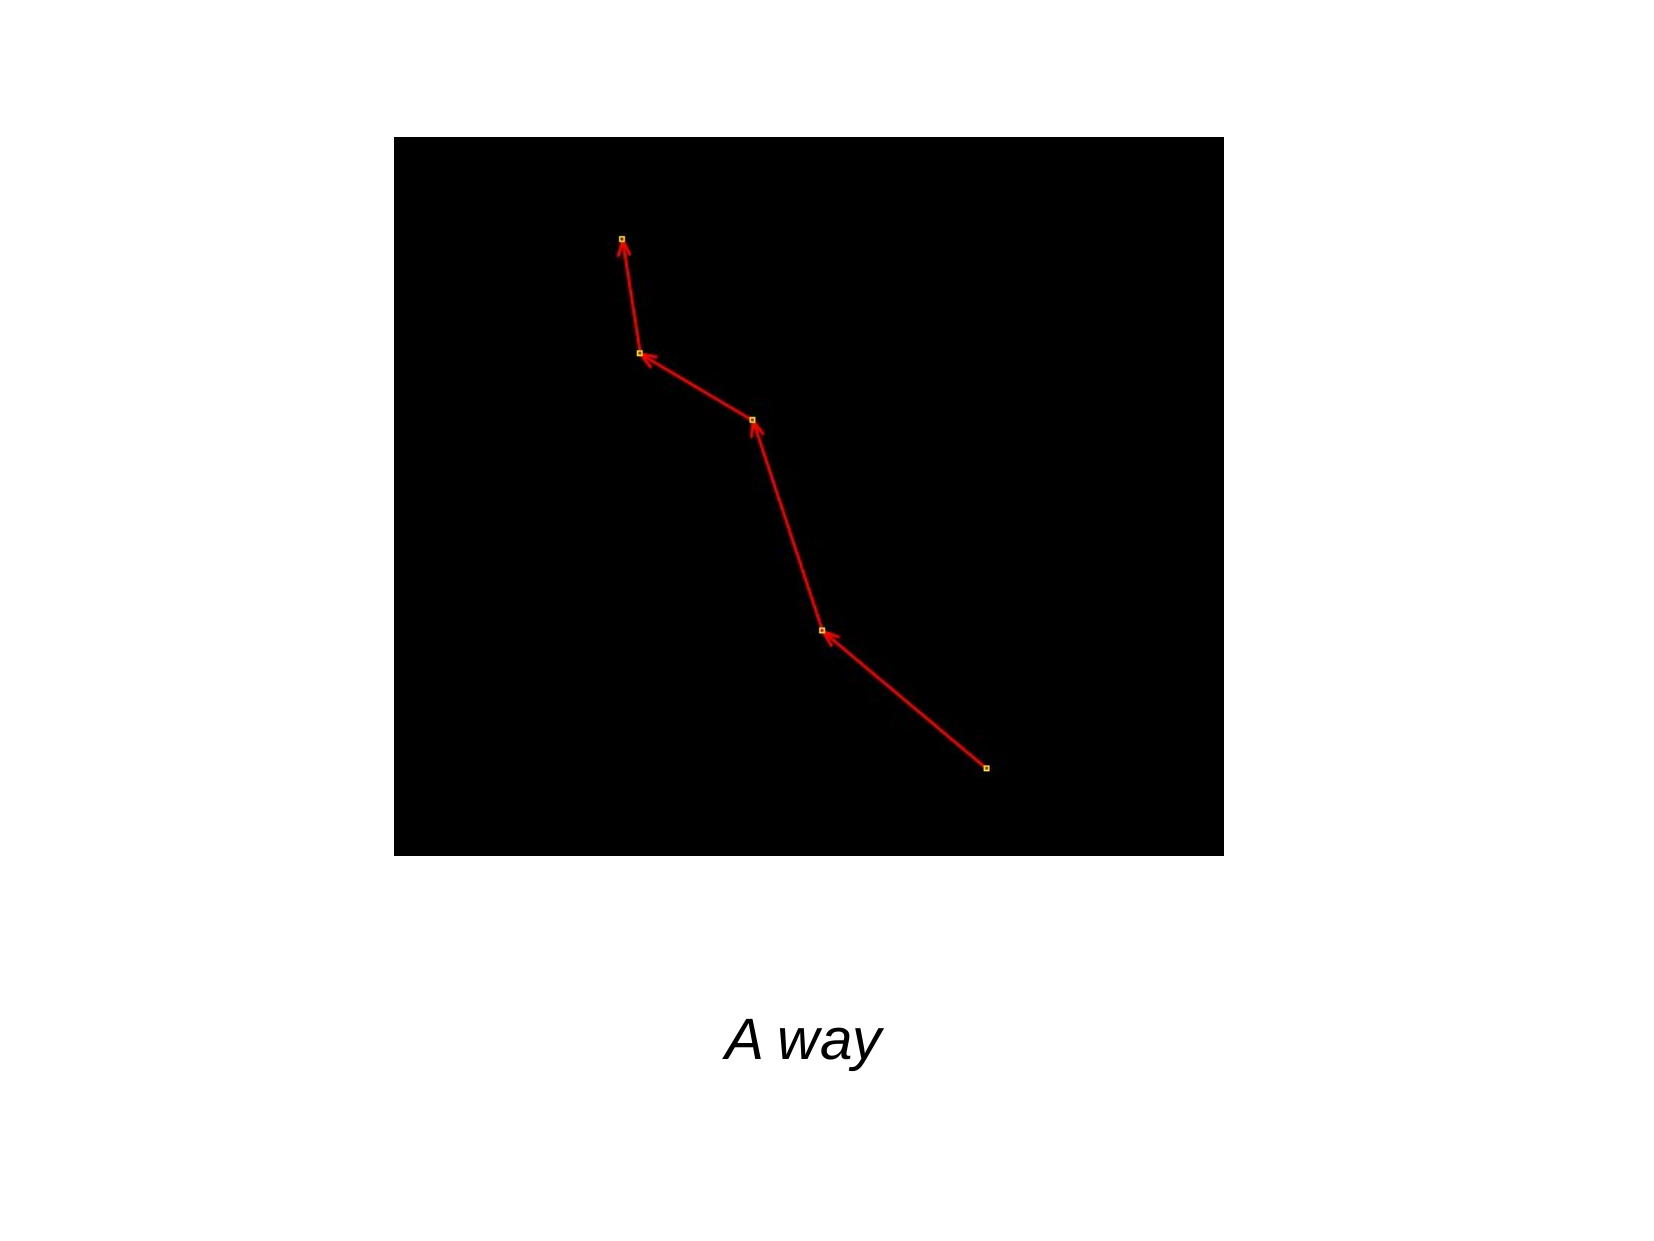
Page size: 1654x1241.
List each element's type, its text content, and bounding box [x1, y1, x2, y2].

title A way [321, 940, 1286, 1133]
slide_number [394, 137, 1225, 856]
